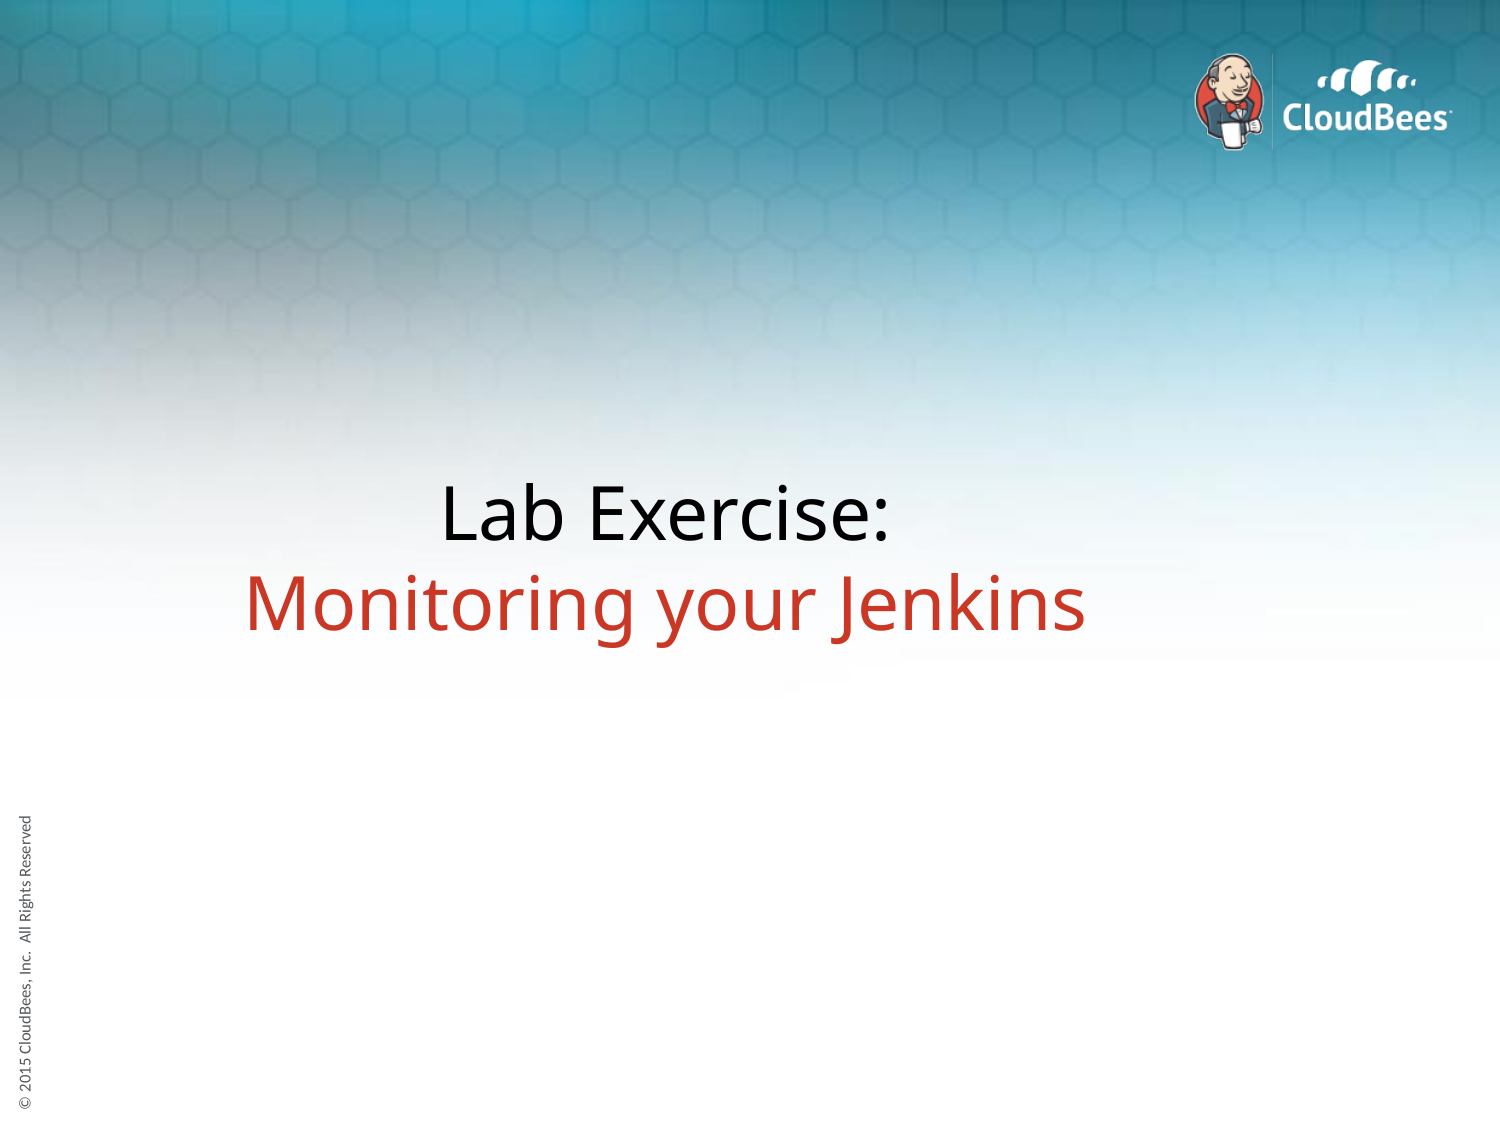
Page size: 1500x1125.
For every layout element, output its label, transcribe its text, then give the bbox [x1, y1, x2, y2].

title Lab Exercise: Monitoring your Jenkins [146, 437, 1185, 661]
picture [0, 0, 1500, 1125]
